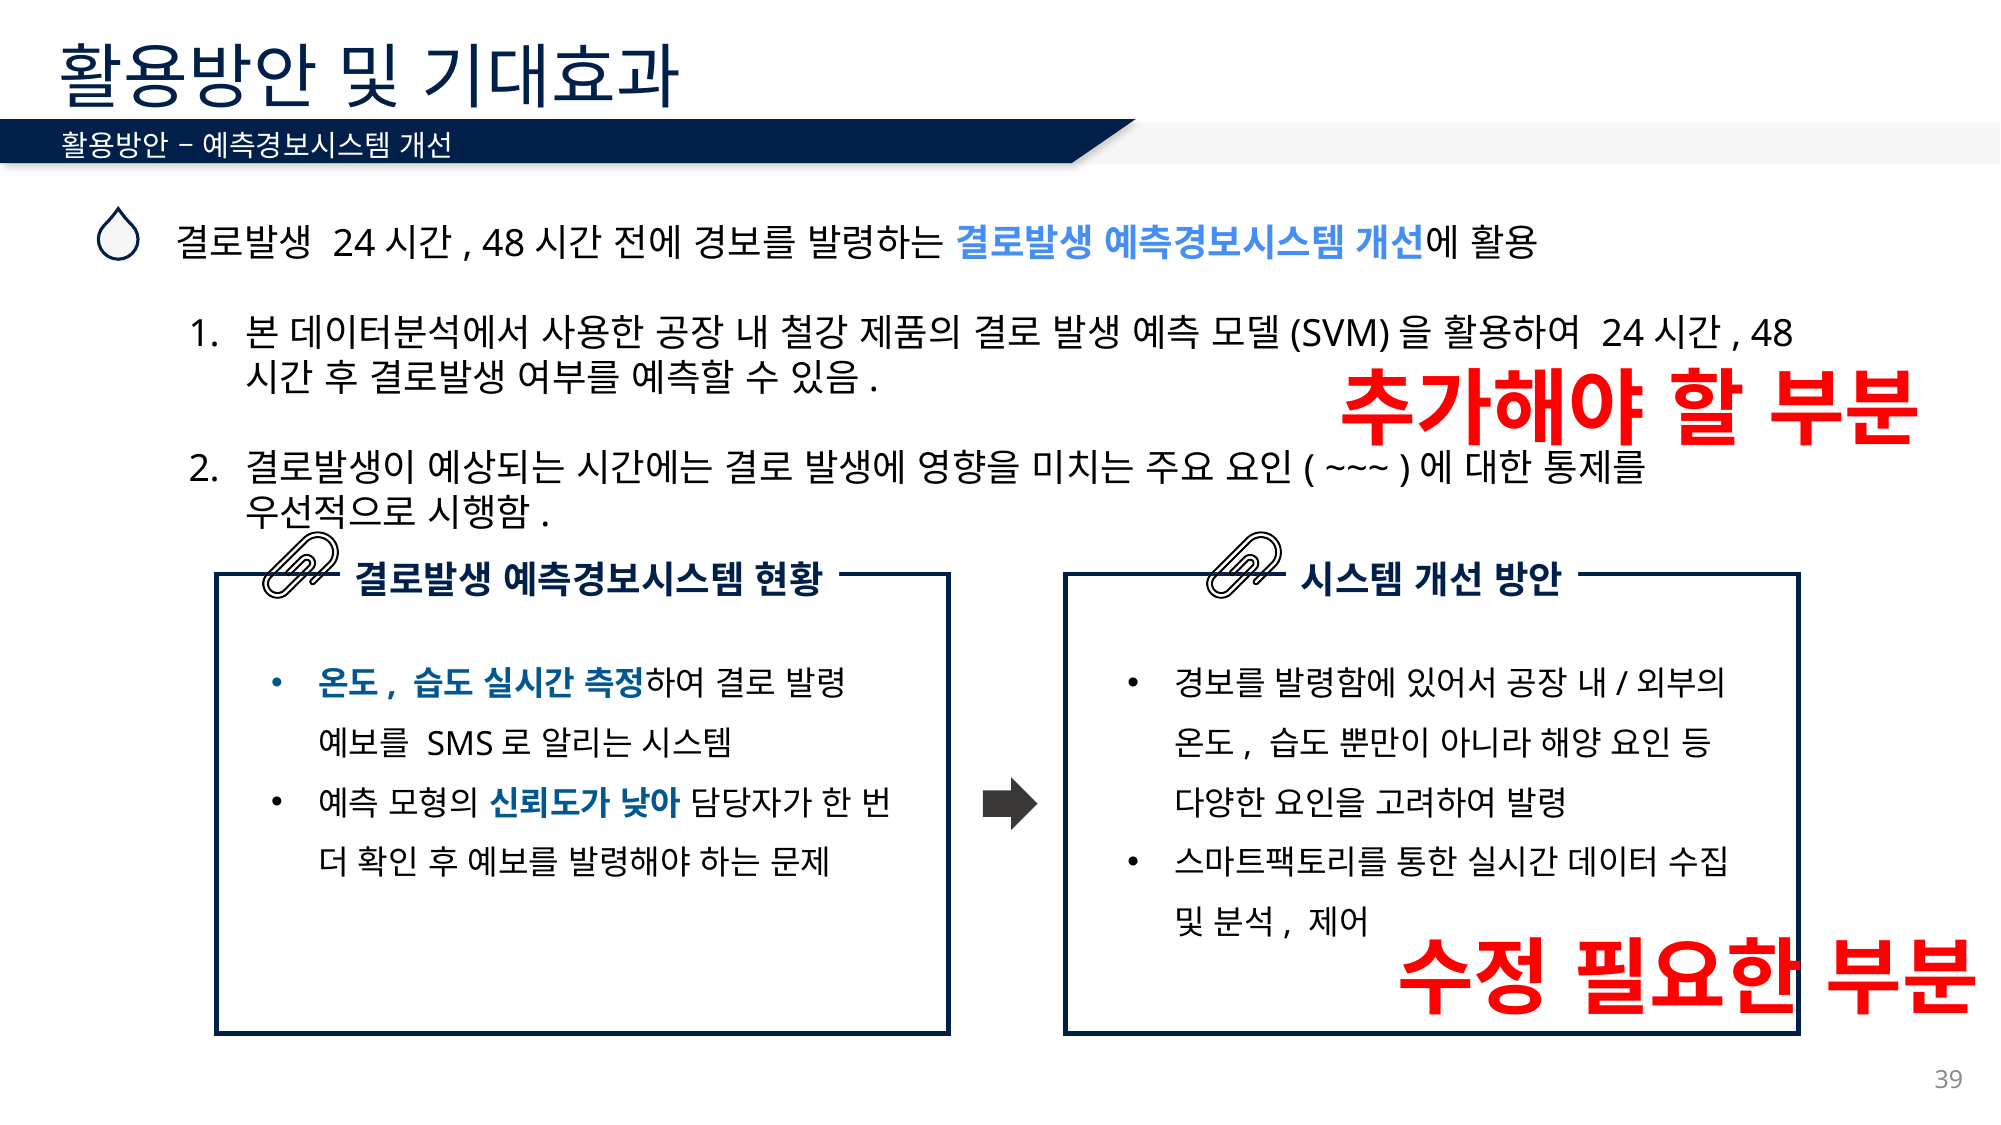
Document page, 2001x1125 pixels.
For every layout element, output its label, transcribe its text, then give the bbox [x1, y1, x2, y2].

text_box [216, 527, 949, 1034]
title 활용방안 및 기대효과 [44, 34, 1053, 126]
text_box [1065, 527, 1799, 1034]
text_box 수정 필요한 부분 [1799, 917, 2000, 1032]
text_box 활용방안 – 예측경보시스템 개선 [47, 119, 540, 170]
text_box 추가해야 할 부분 [1841, 347, 1999, 463]
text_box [98, 211, 1841, 545]
text_box [981, 774, 1040, 833]
slide_number 39 [1884, 1050, 1978, 1111]
